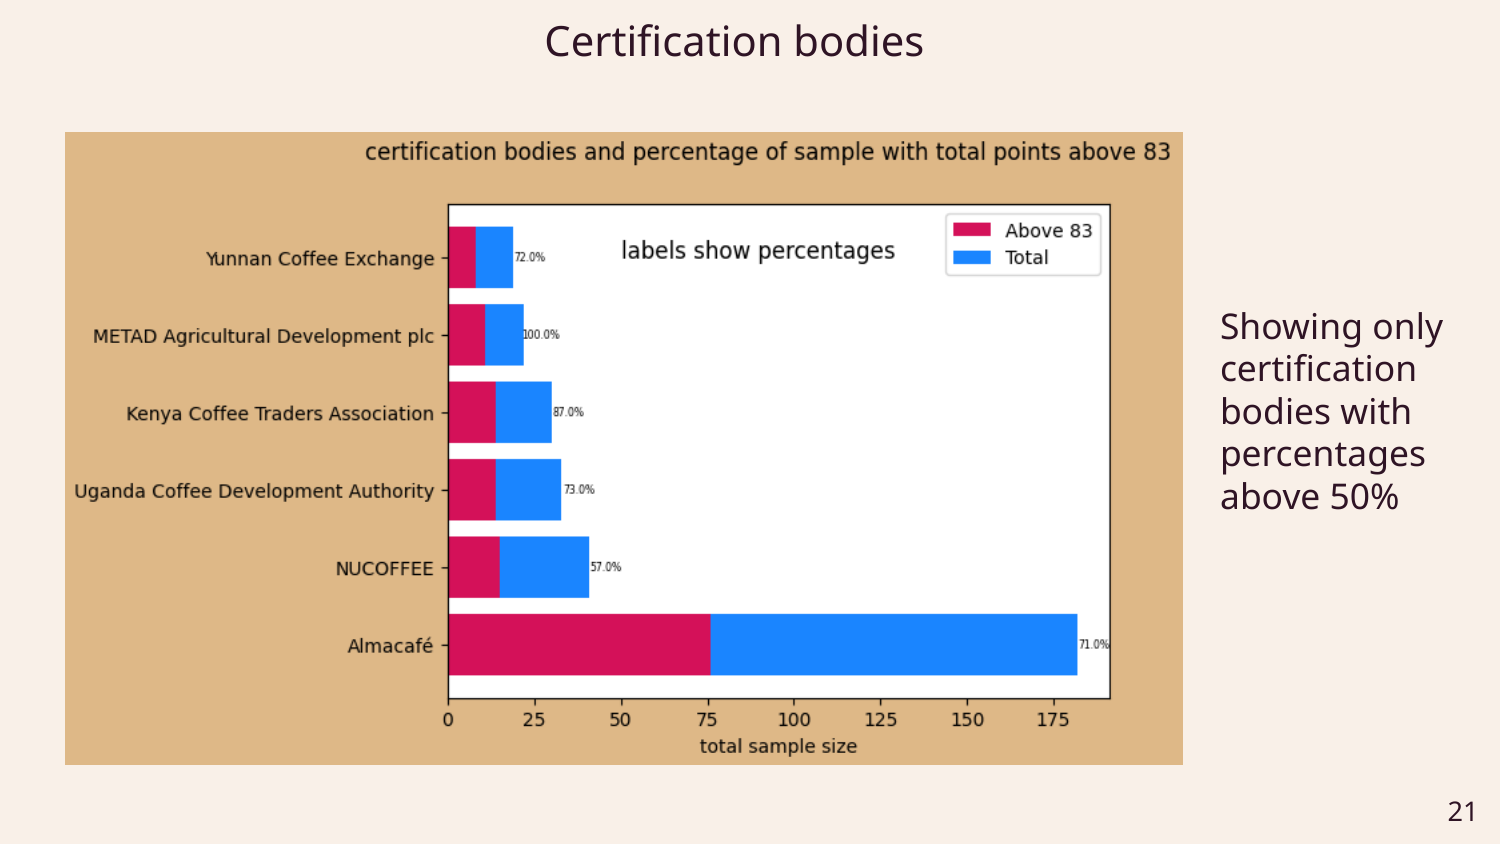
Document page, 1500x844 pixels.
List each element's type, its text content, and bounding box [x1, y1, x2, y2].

picture [64, 132, 1183, 766]
text_box Showing only certification bodies with percentages above 50% [1205, 288, 1494, 521]
slide_number ‹#› [1403, 779, 1494, 844]
title Certification bodies [108, 0, 1372, 94]
